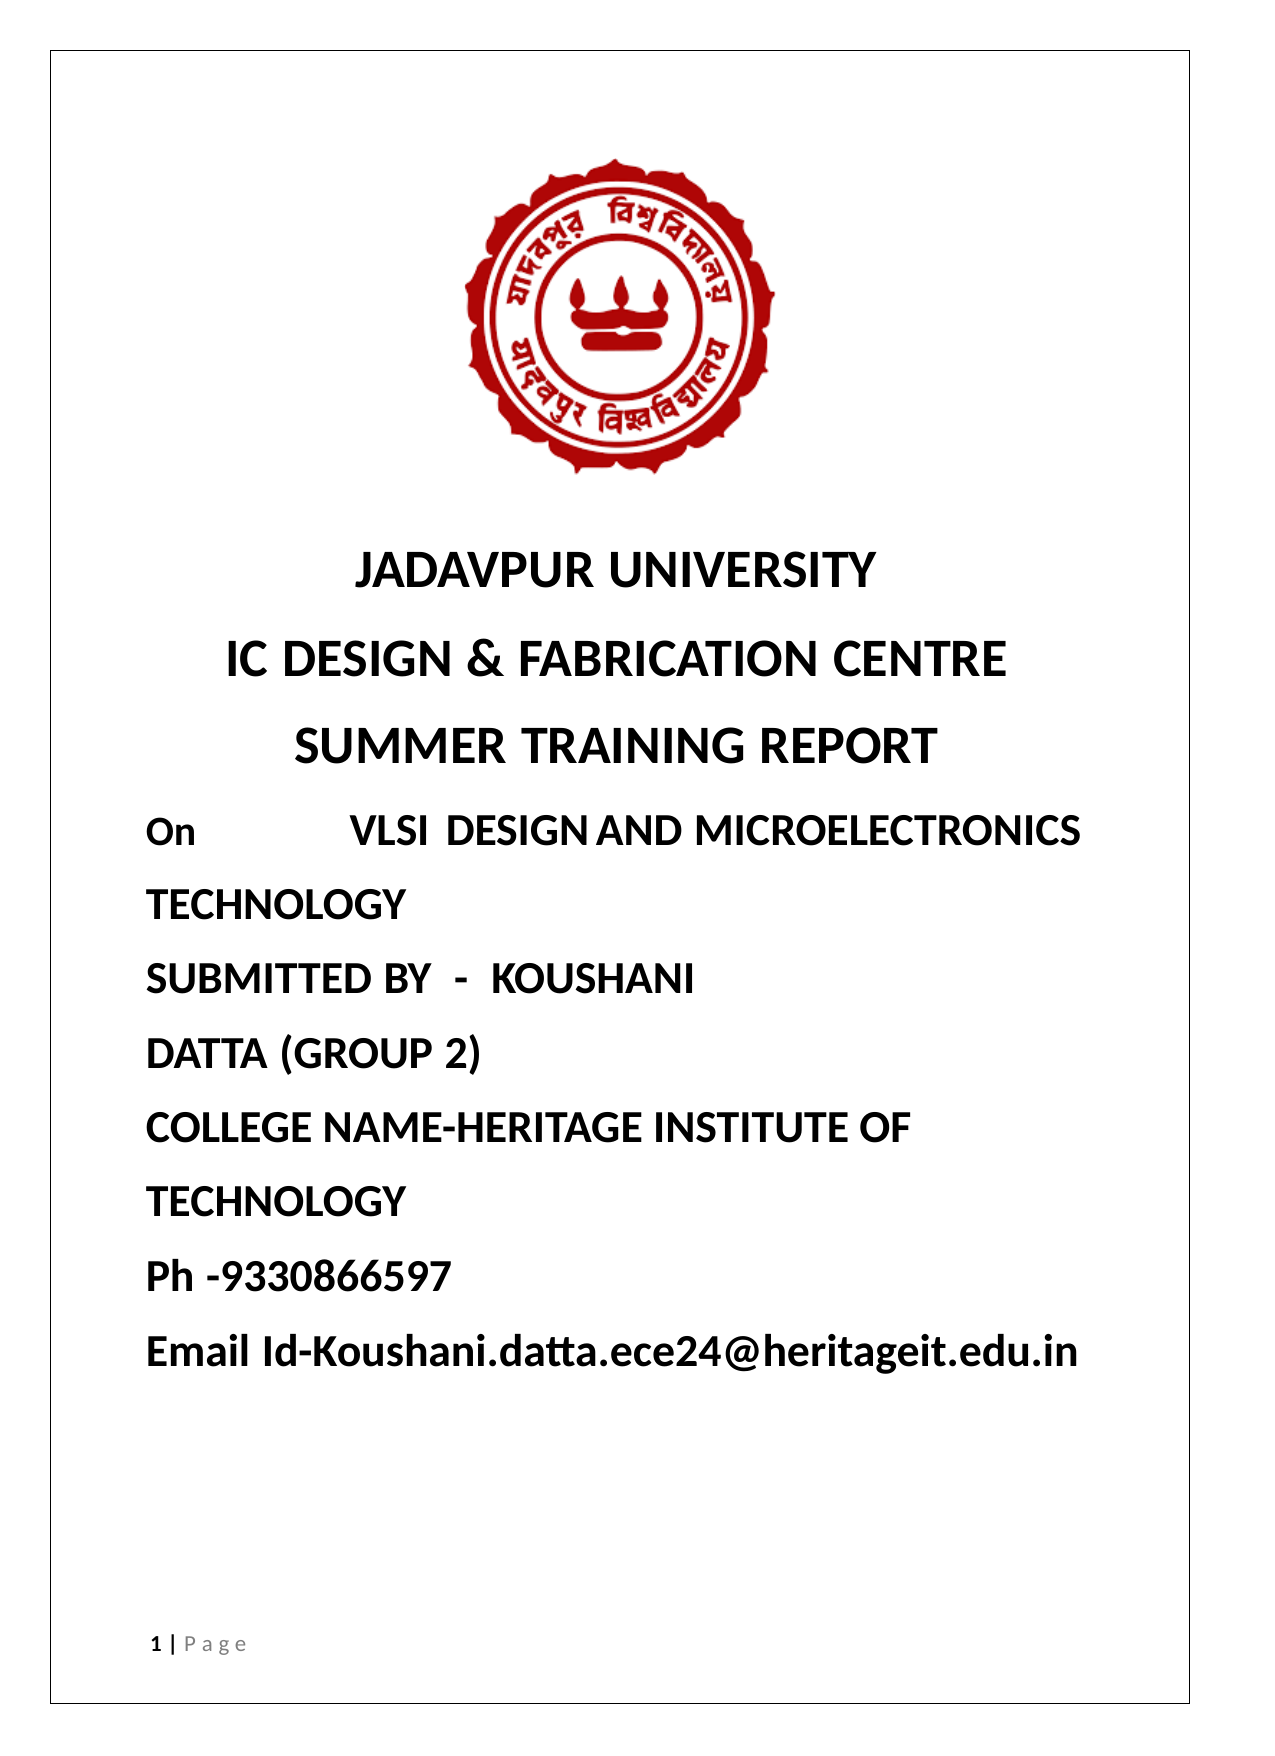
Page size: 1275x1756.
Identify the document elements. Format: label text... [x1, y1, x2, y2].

text_box [464, 158, 776, 475]
slide_number 1 | P a g e [145, 1628, 453, 1657]
text_box JADAVPUR UNIVERSITY IC DESIGN & FABRICATION CENTRE SUMMER TRAINING REPORT On VLSI DESIGN AND MICROELECTRONICS TECHNOLOGY SUBMITTED BY - KOUSHANI DATTA (GROUP 2) COLLEGE NAME-HERITAGE INSTITUTE OF TECHNOLOGY Ph -9330866597 Email Id-Koushani.datta.ece24@heritageit.edu.in [145, 533, 1088, 1376]
